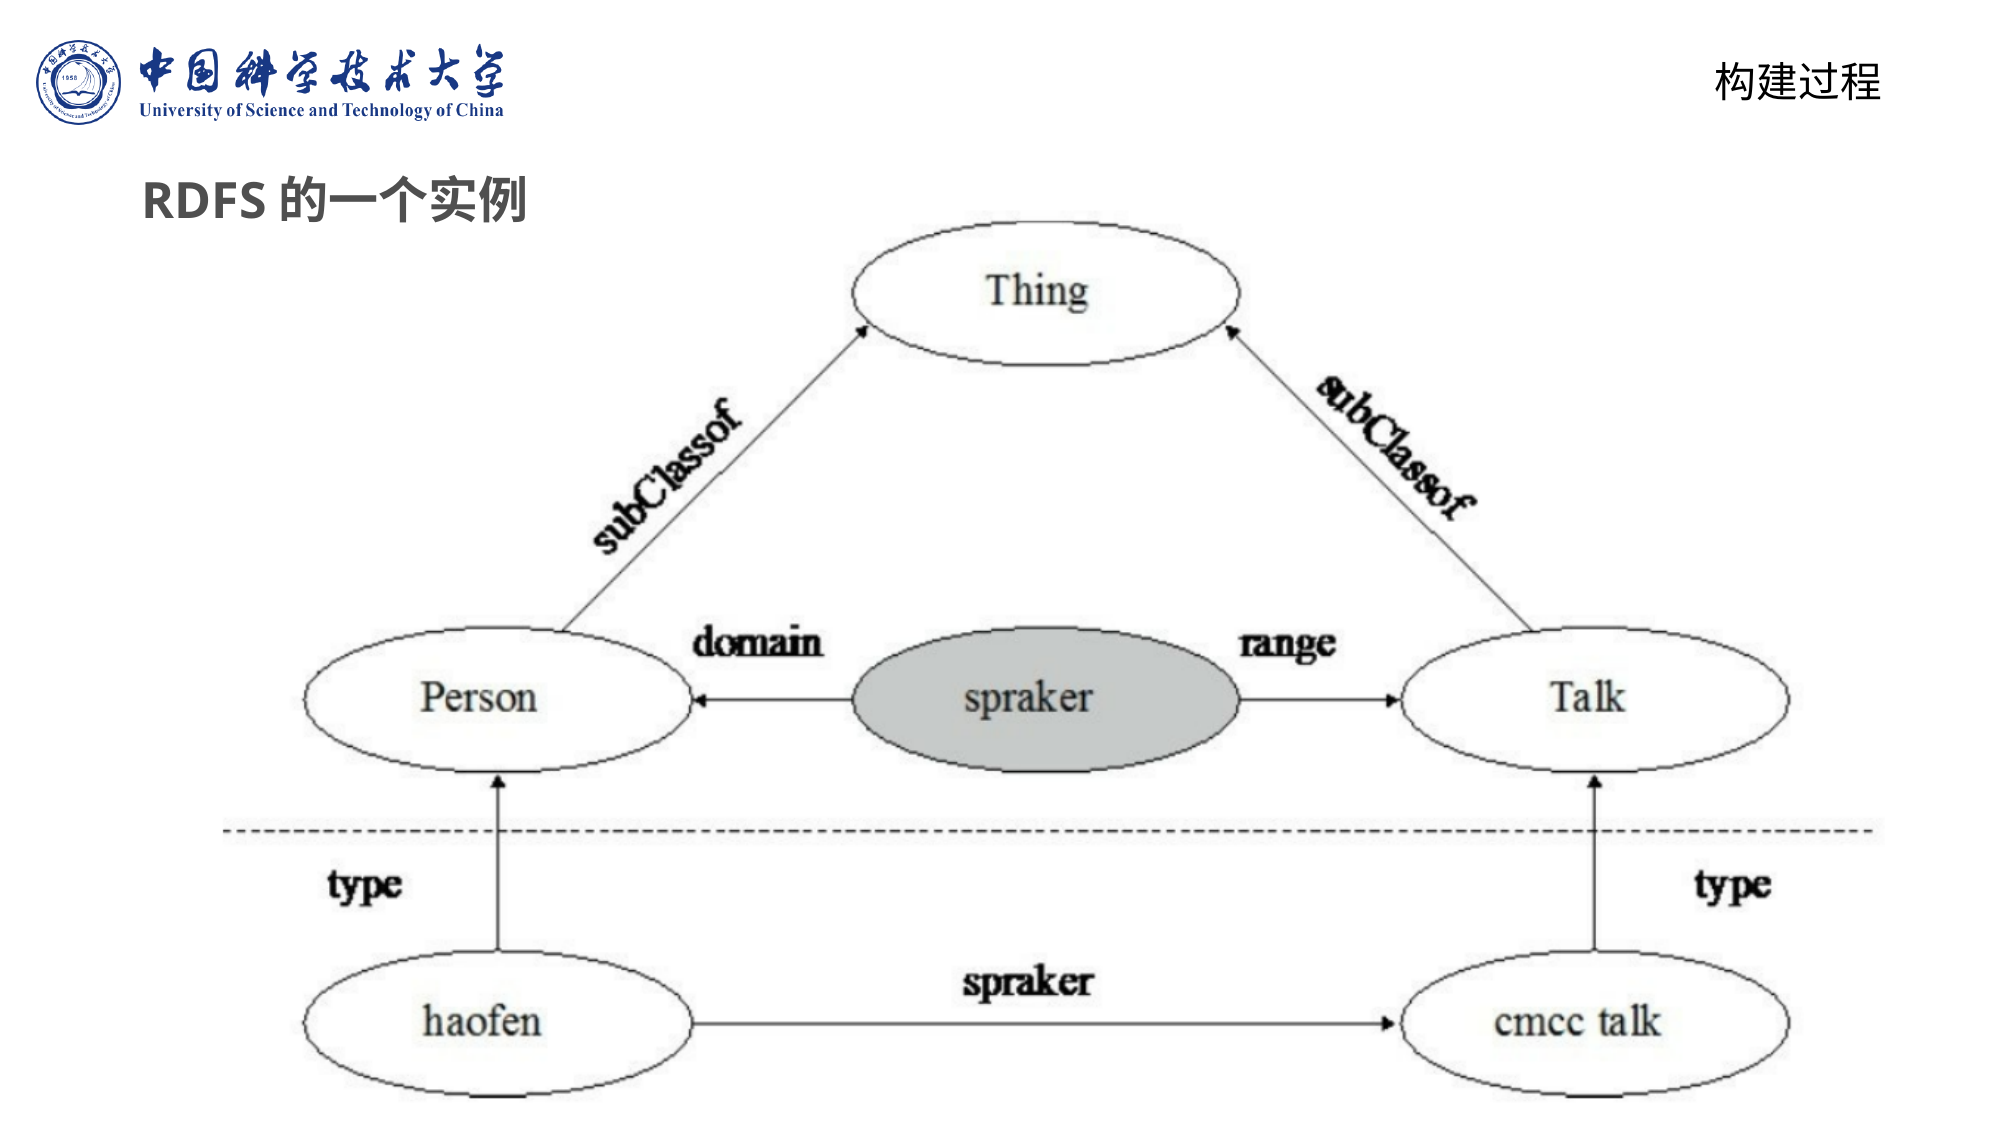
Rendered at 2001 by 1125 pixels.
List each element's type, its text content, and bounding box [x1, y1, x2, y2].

picture [126, 143, 2000, 1125]
picture [0, 27, 539, 135]
text_box 构建过程 [1699, 48, 1954, 114]
